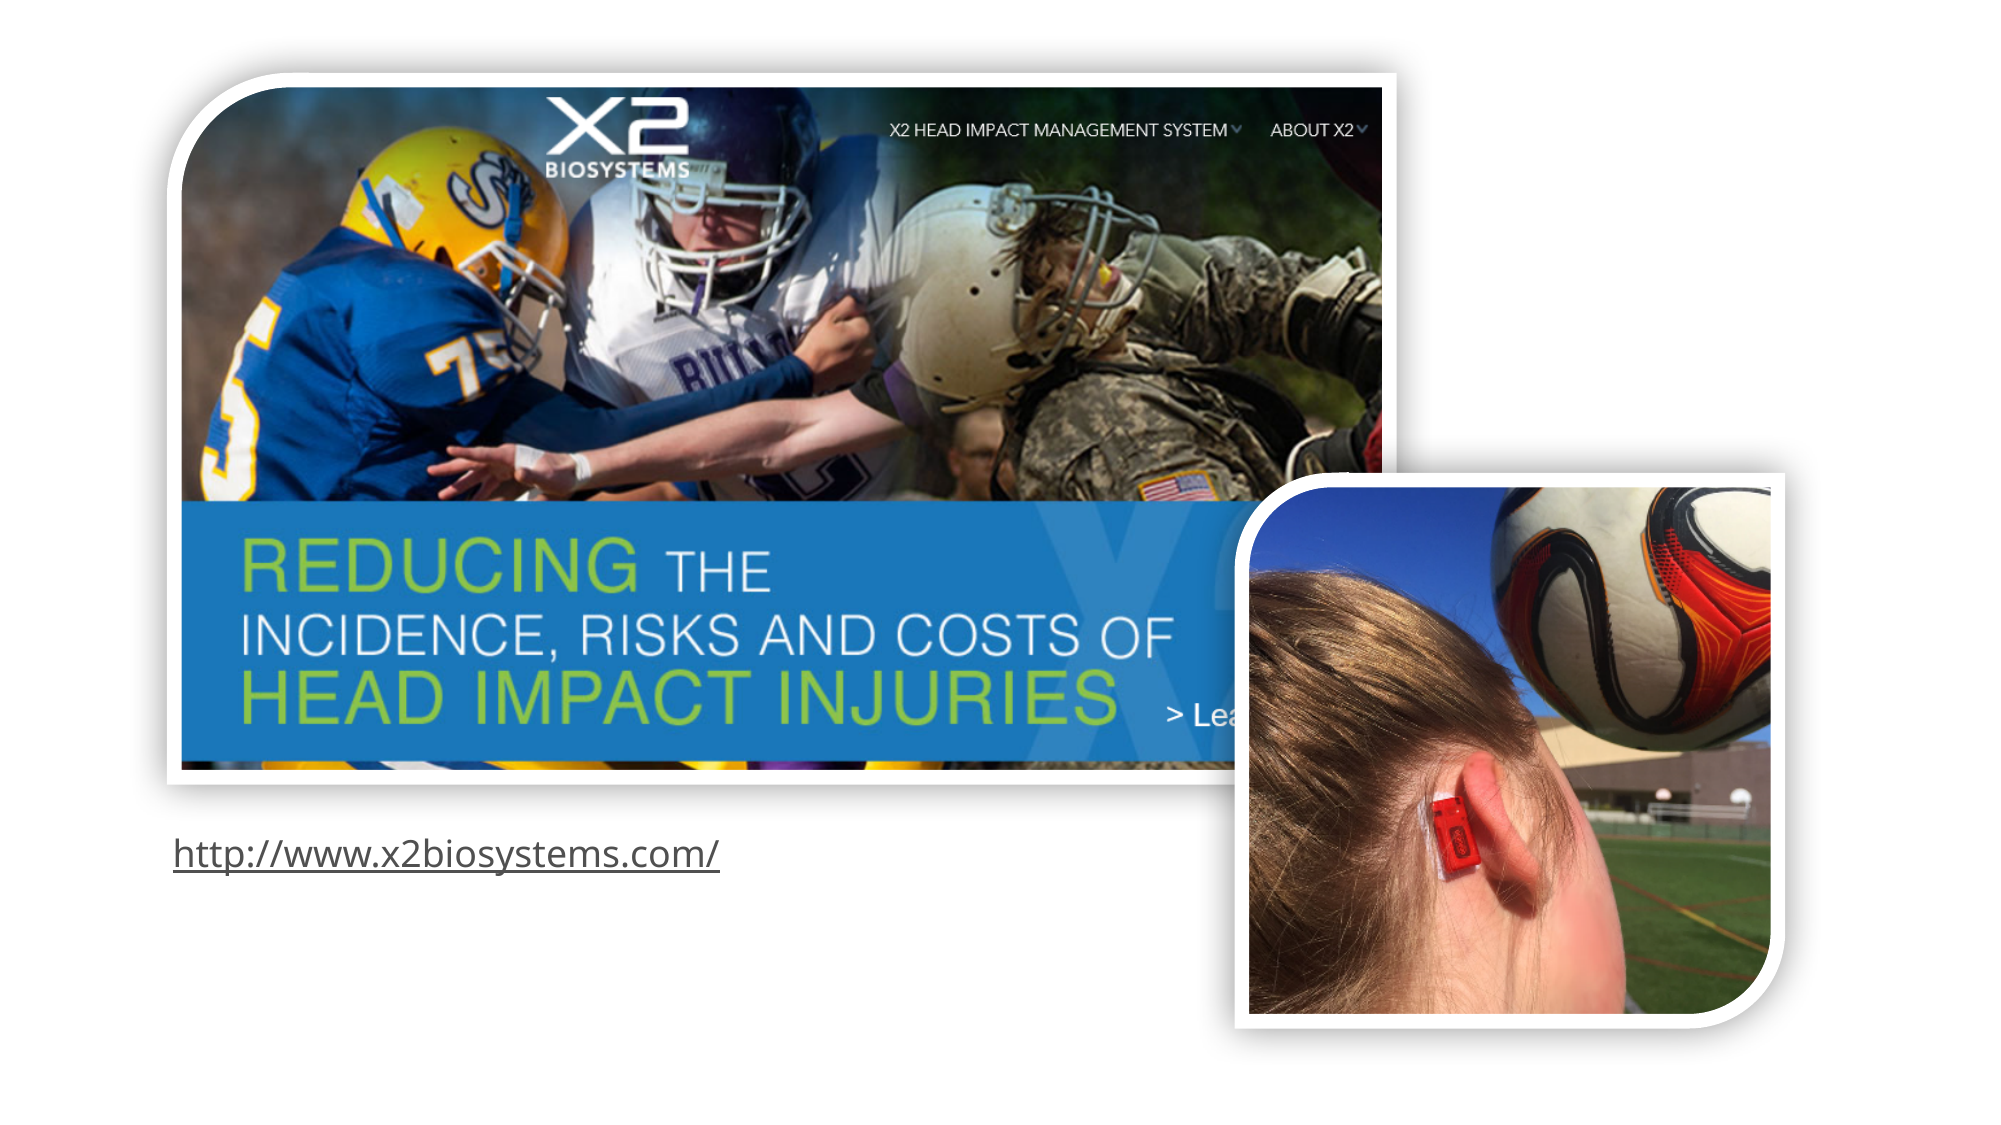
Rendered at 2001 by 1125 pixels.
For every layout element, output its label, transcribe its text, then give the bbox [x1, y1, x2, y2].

picture [174, 79, 1779, 1022]
text_box http://www.x2biosystems.com/ [157, 822, 745, 888]
